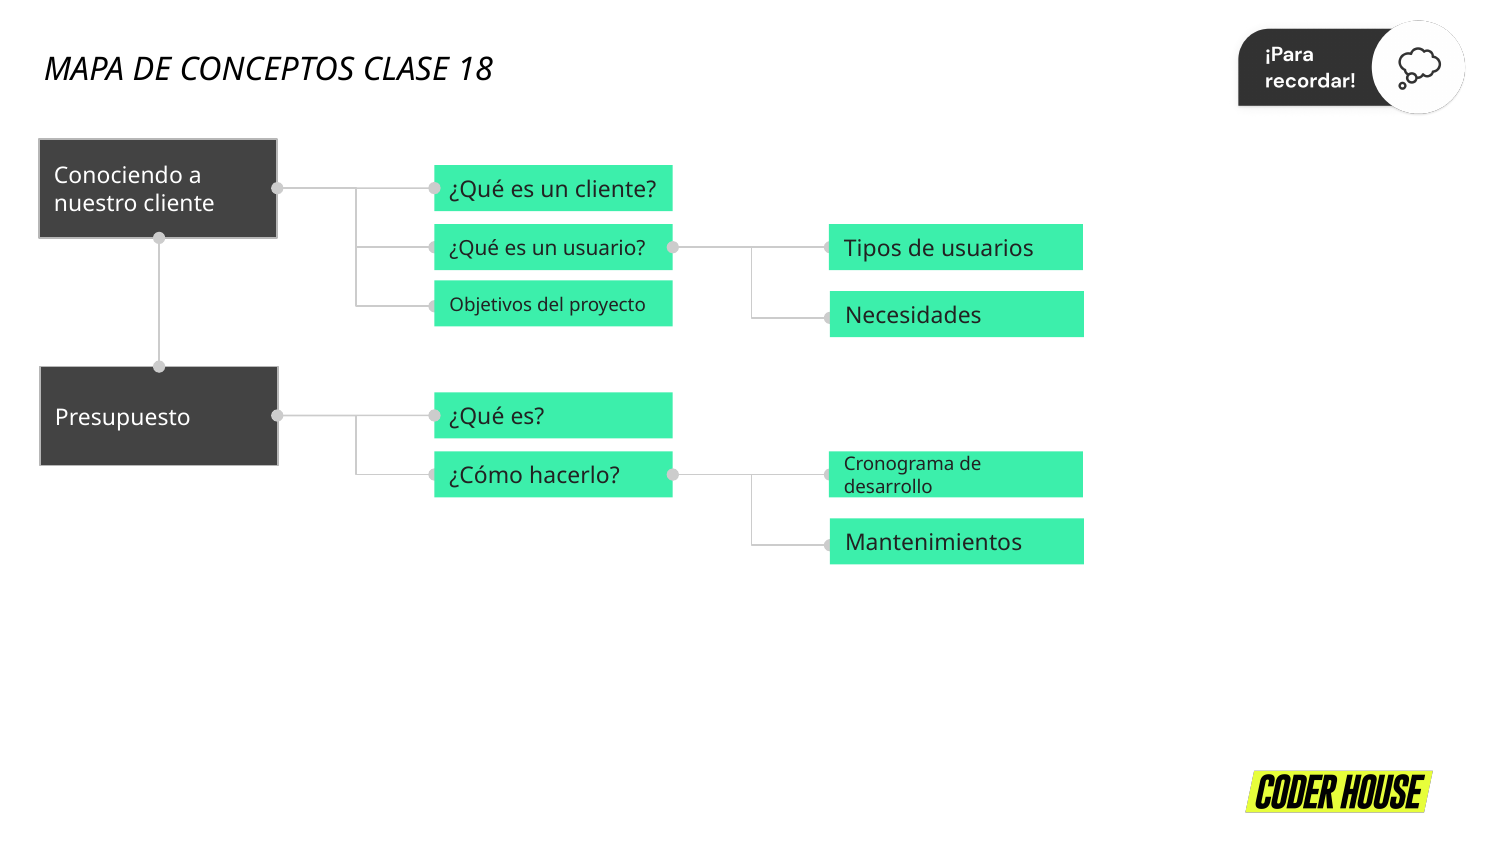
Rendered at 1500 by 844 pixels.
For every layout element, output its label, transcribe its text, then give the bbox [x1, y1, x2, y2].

title MAPA DE CONCEPTOS CLASE 18 [28, 32, 1212, 102]
text_box ¿Qué es? [434, 392, 673, 439]
text_box ¿Cómo hacerlo? [434, 451, 673, 498]
picture [1217, 14, 1487, 121]
text_box ¿Qué es un cliente? [434, 165, 673, 212]
text_box Objetivos del proyecto [434, 280, 673, 327]
text_box Tipos de usuarios [828, 224, 1083, 271]
text_box Necesidades [829, 291, 1084, 338]
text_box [276, 415, 435, 475]
text_box Mantenimientos [829, 518, 1084, 565]
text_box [672, 474, 831, 546]
text_box Conociendo a nuestro cliente [38, 139, 278, 238]
text_box ¿Qué es un usuario? [439, 224, 673, 271]
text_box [276, 187, 435, 307]
text_box Presupuesto [39, 366, 279, 466]
text_box Cronograma de desarrollo [828, 451, 1083, 498]
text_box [672, 246, 831, 319]
picture [1241, 764, 1437, 819]
